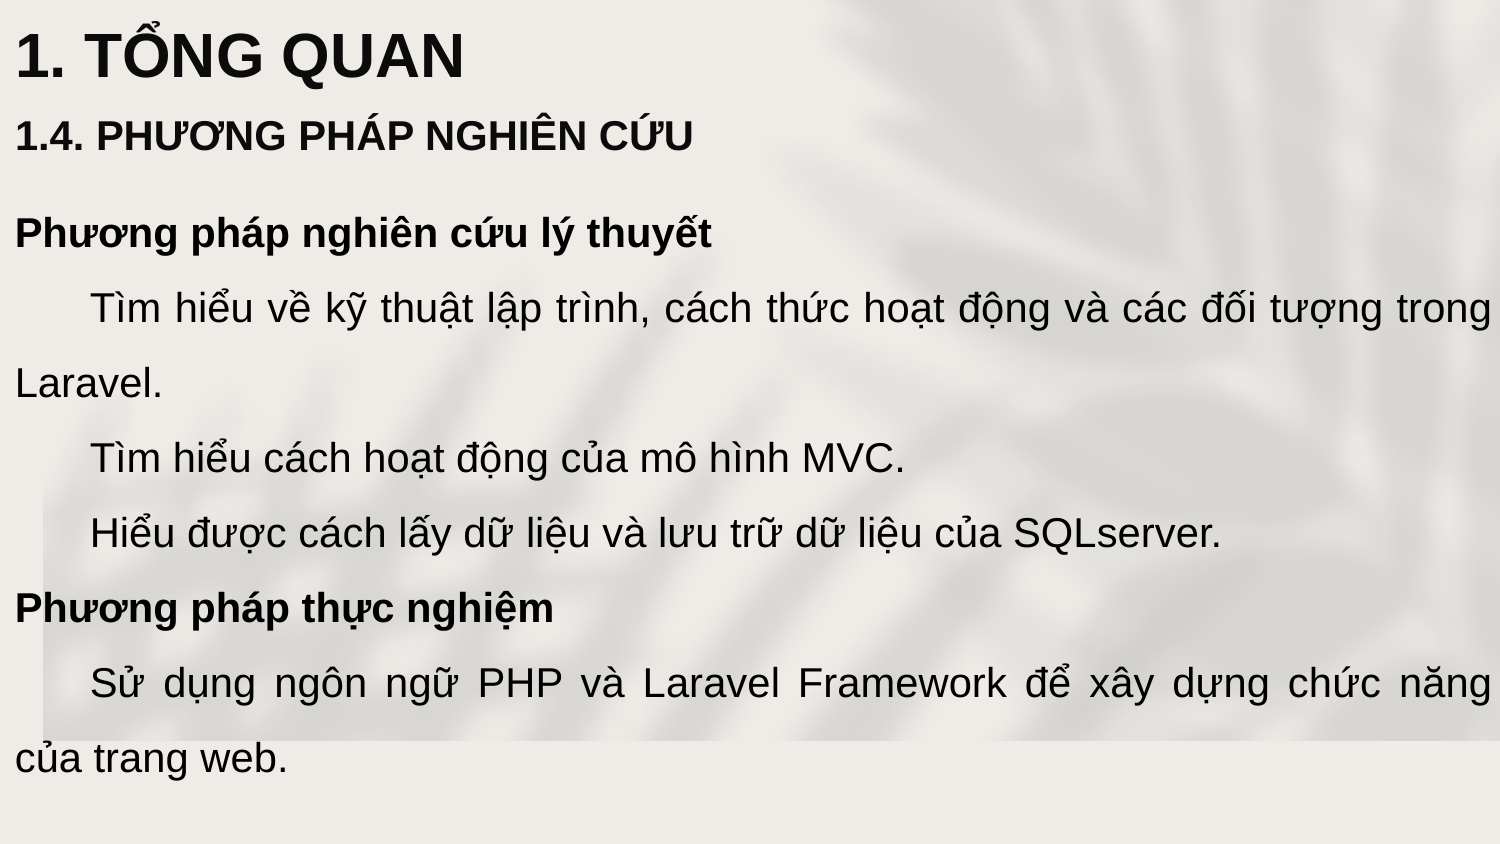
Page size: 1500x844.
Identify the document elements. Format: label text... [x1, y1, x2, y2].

text_box 1.4. PHƯƠNG PHÁP NGHIÊN CỨU [0, 93, 1500, 173]
text_box Phương pháp nghiên cứu lý thuyết Tìm hiểu về kỹ thuật lập trình, cách thức hoạt động và các đối tượng trong Laravel. Tìm hiểu cách hoạt động của mô hình MVC. Hiểu được cách lấy dữ liệu và lưu trữ dữ liệu của SQLserver. Phương pháp thực nghiệm Sử dụng ngôn ngữ PHP và Laravel Framework để xây dựng chức năng của trang web. [0, 173, 1500, 839]
title 1. TỔNG QUAN [0, 0, 559, 93]
